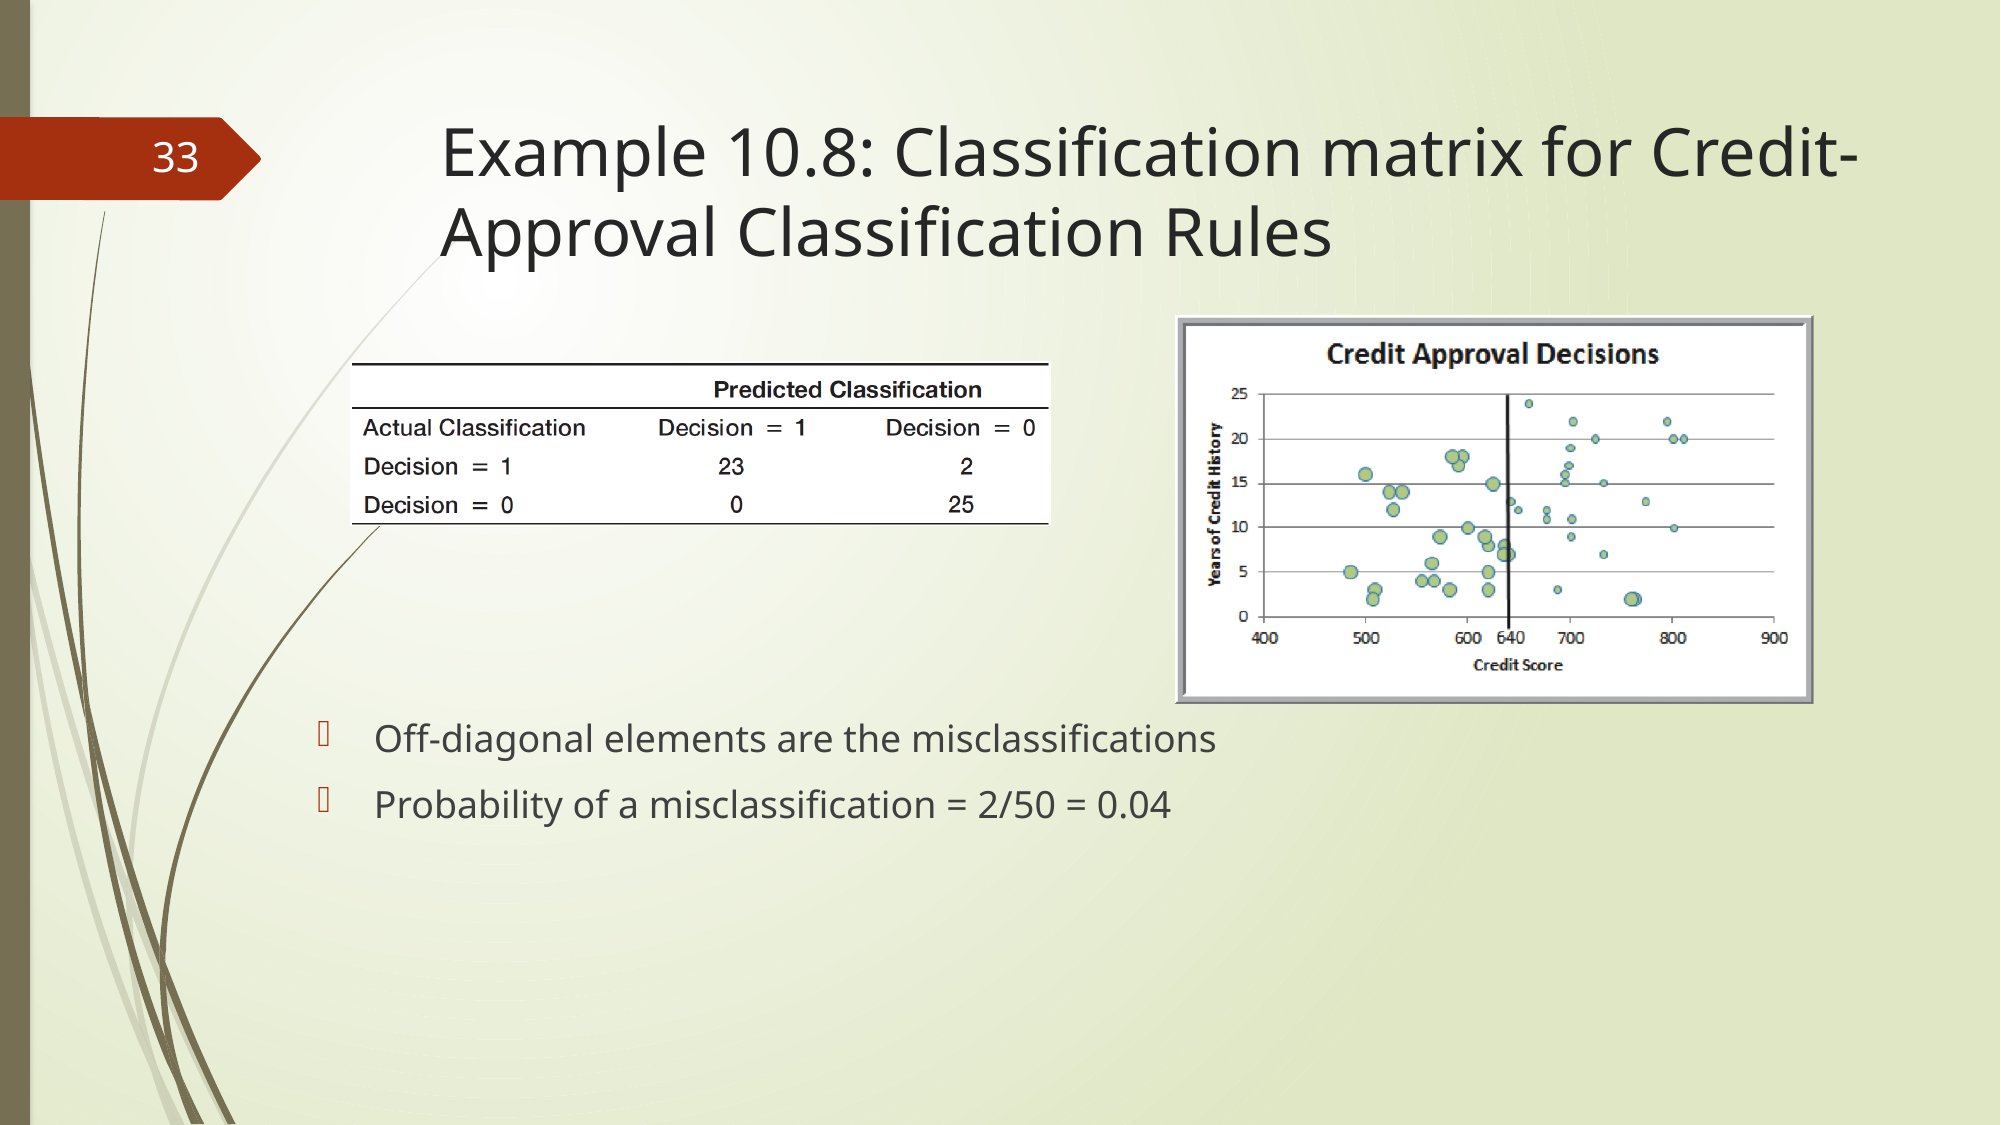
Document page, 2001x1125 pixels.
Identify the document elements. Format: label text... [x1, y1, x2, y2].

list Off-diagonal elements are the misclassifications Probability of a misclassification = 2/50 = 0.04 [302, 312, 1653, 1042]
picture [1173, 313, 1815, 705]
slide_number 33 [87, 129, 216, 190]
title Example 10.8: Classification matrix for Credit-Approval Classification Rules [425, 102, 1888, 313]
picture [350, 361, 1051, 526]
